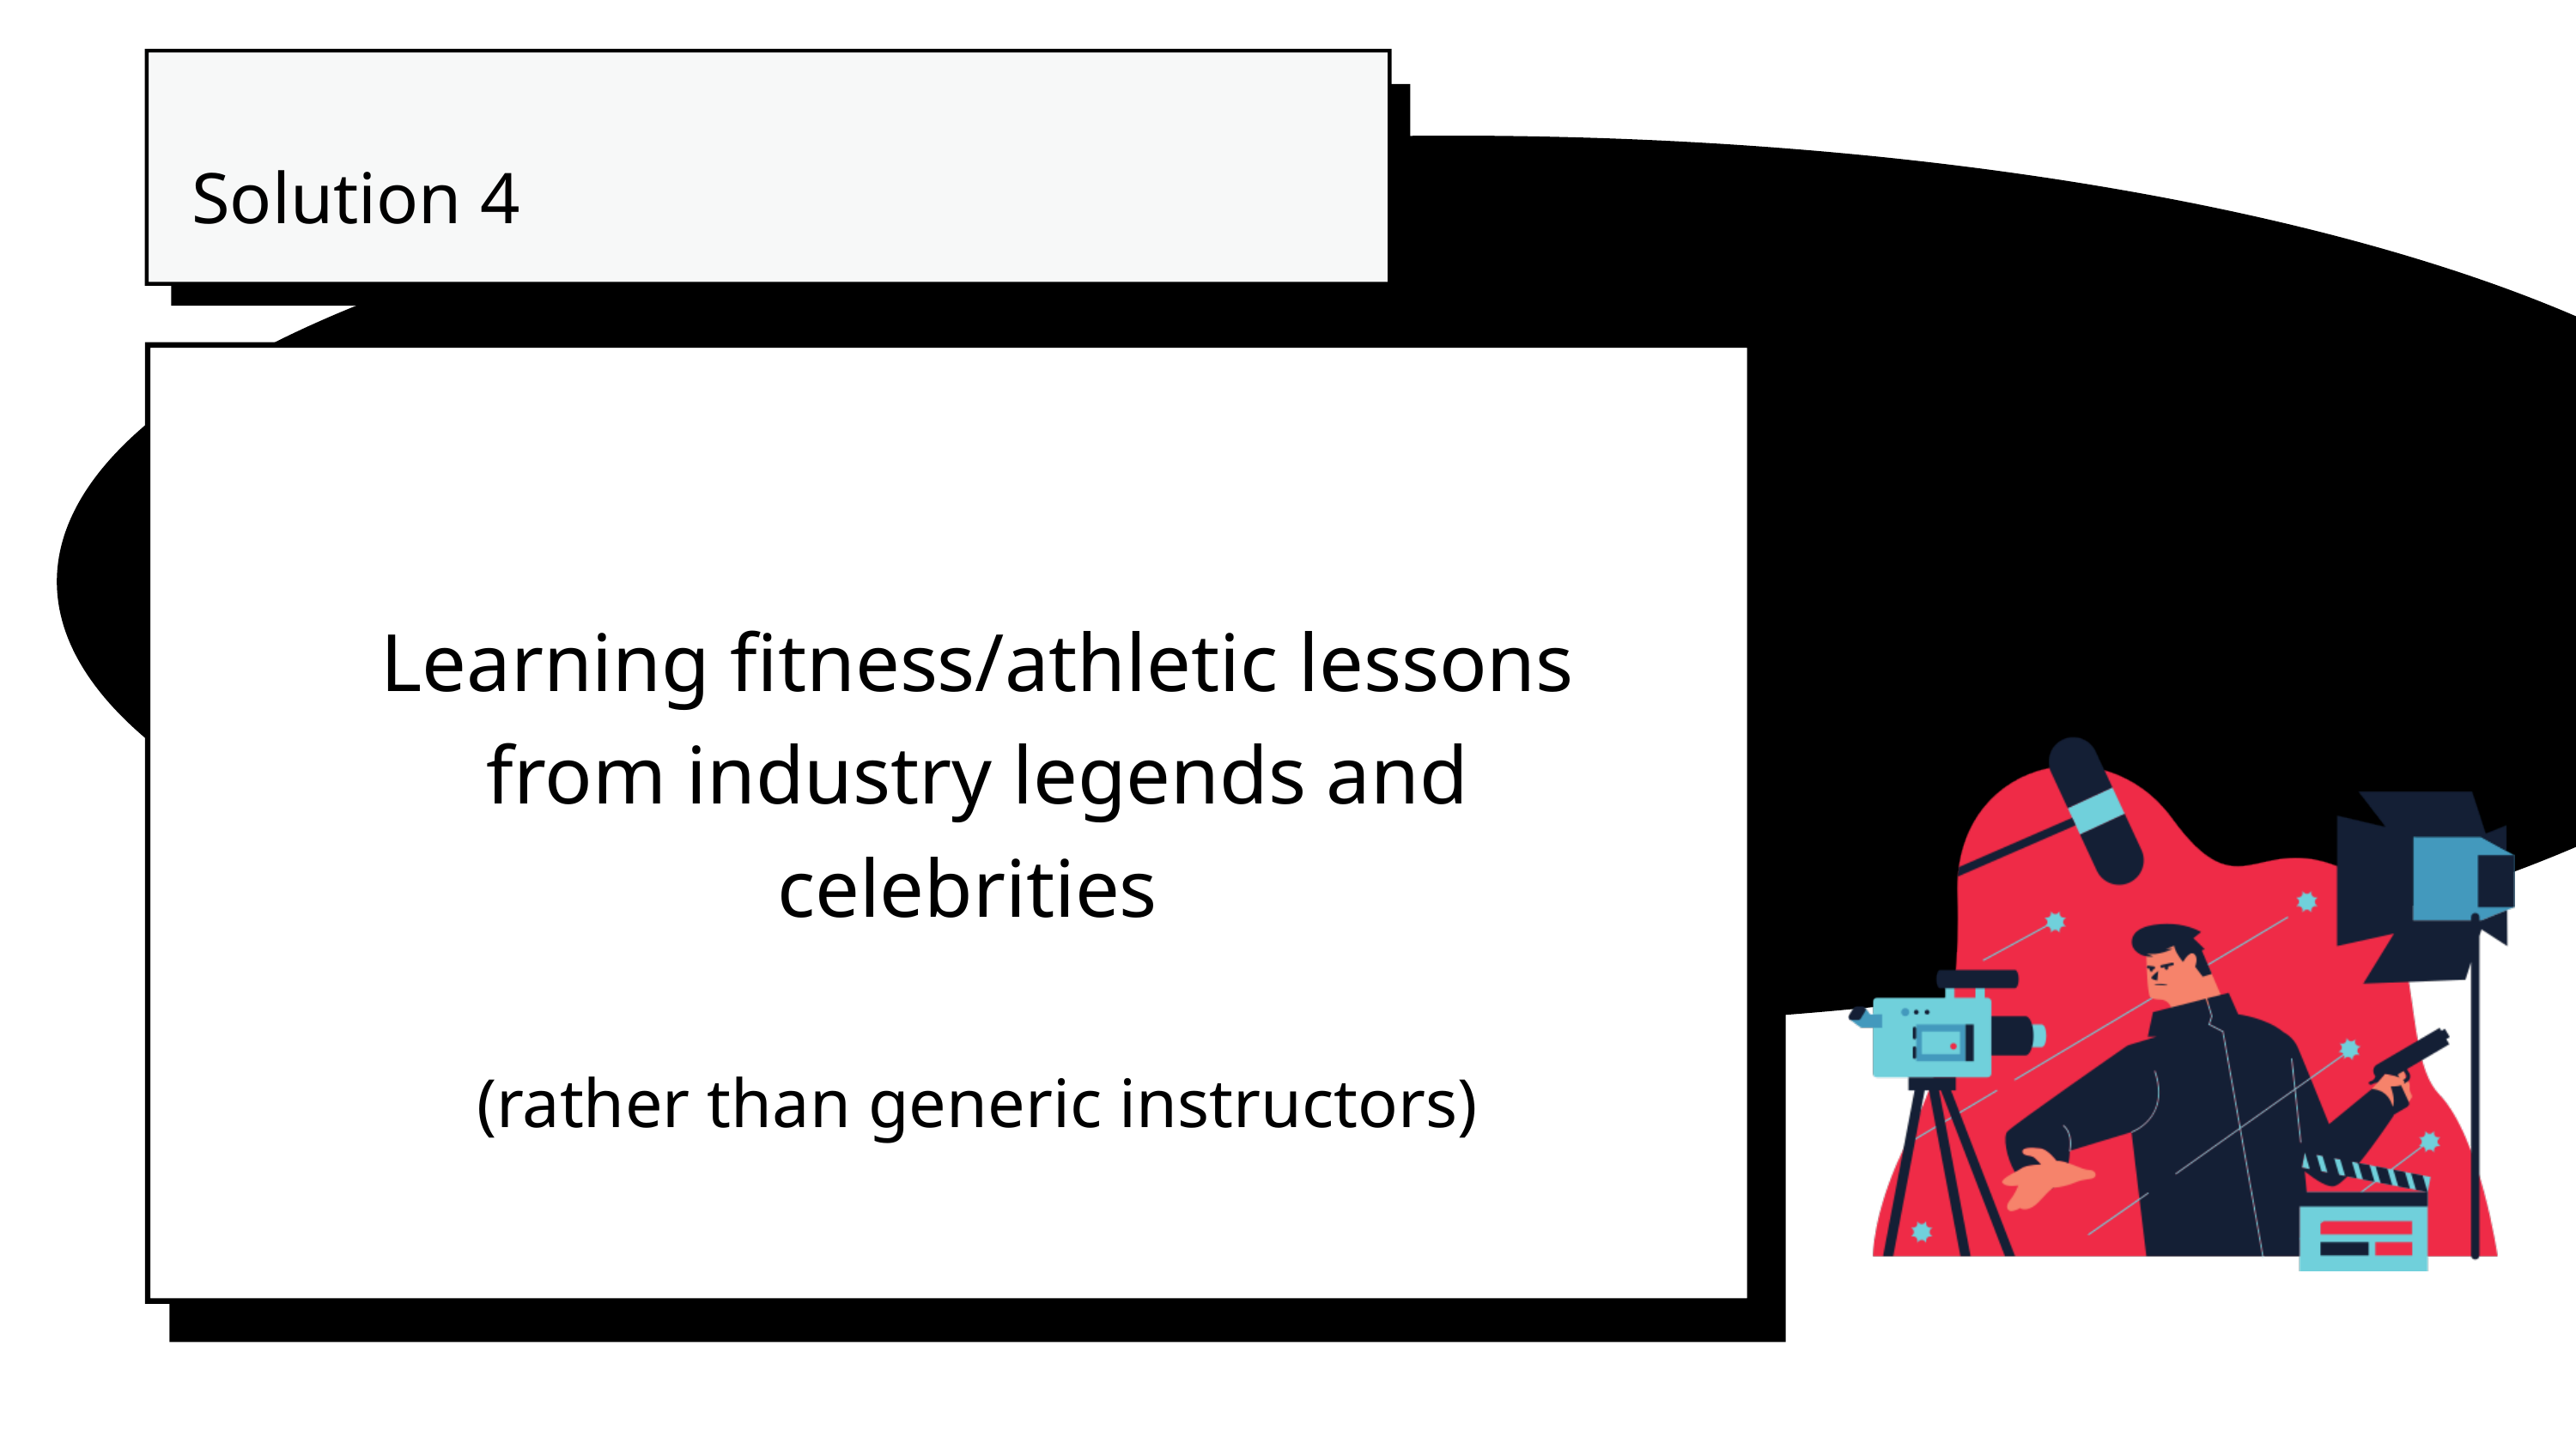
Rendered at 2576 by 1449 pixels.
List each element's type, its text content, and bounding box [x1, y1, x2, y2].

text_box Solution 4 [1413, 136, 1706, 238]
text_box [144, 342, 1753, 1304]
text_box [57, 430, 139, 733]
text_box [144, 48, 1411, 306]
picture [1848, 724, 2515, 1272]
text_box [169, 397, 1786, 1343]
text_box [279, 142, 2576, 1016]
